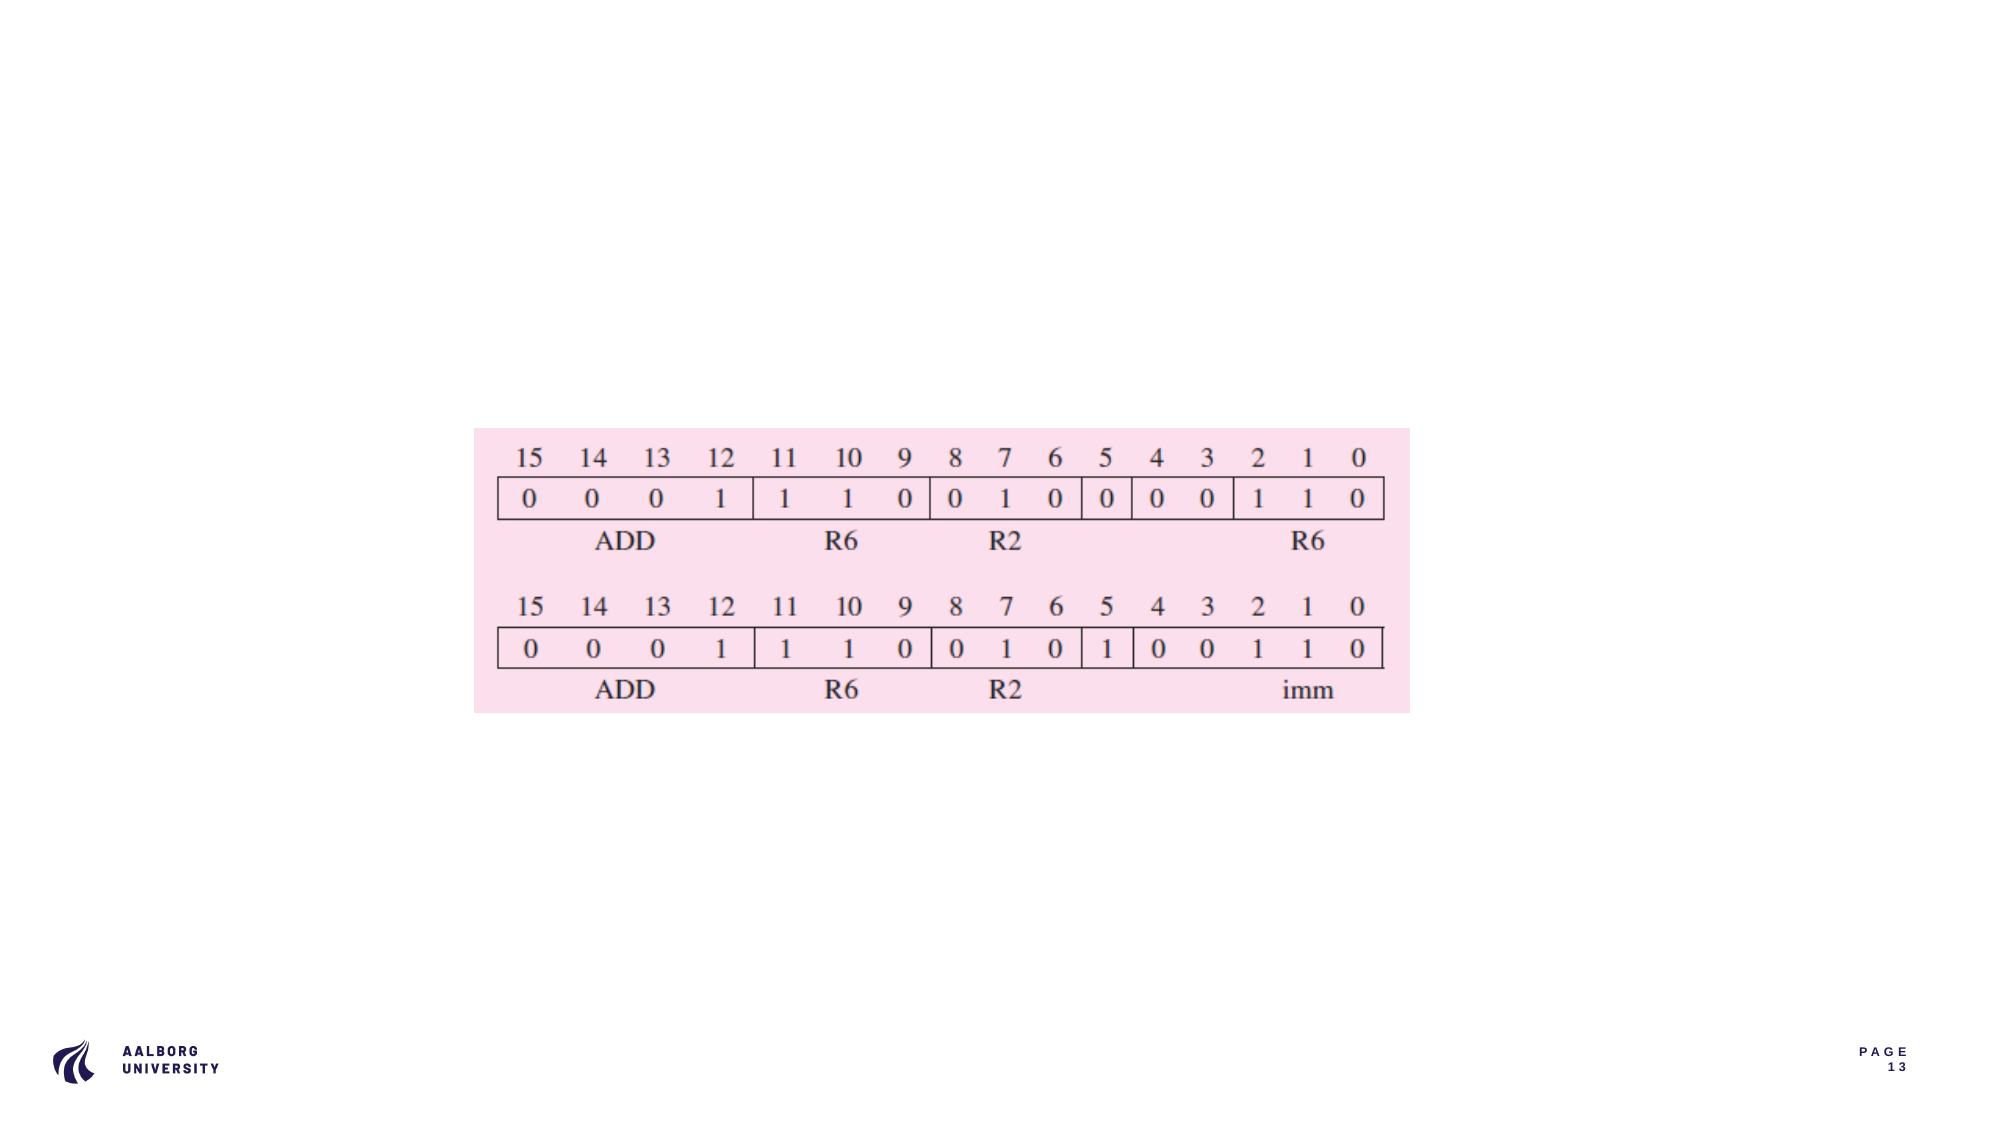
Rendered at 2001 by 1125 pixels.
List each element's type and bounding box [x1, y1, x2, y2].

picture [474, 428, 1410, 713]
picture [53, 1039, 219, 1084]
